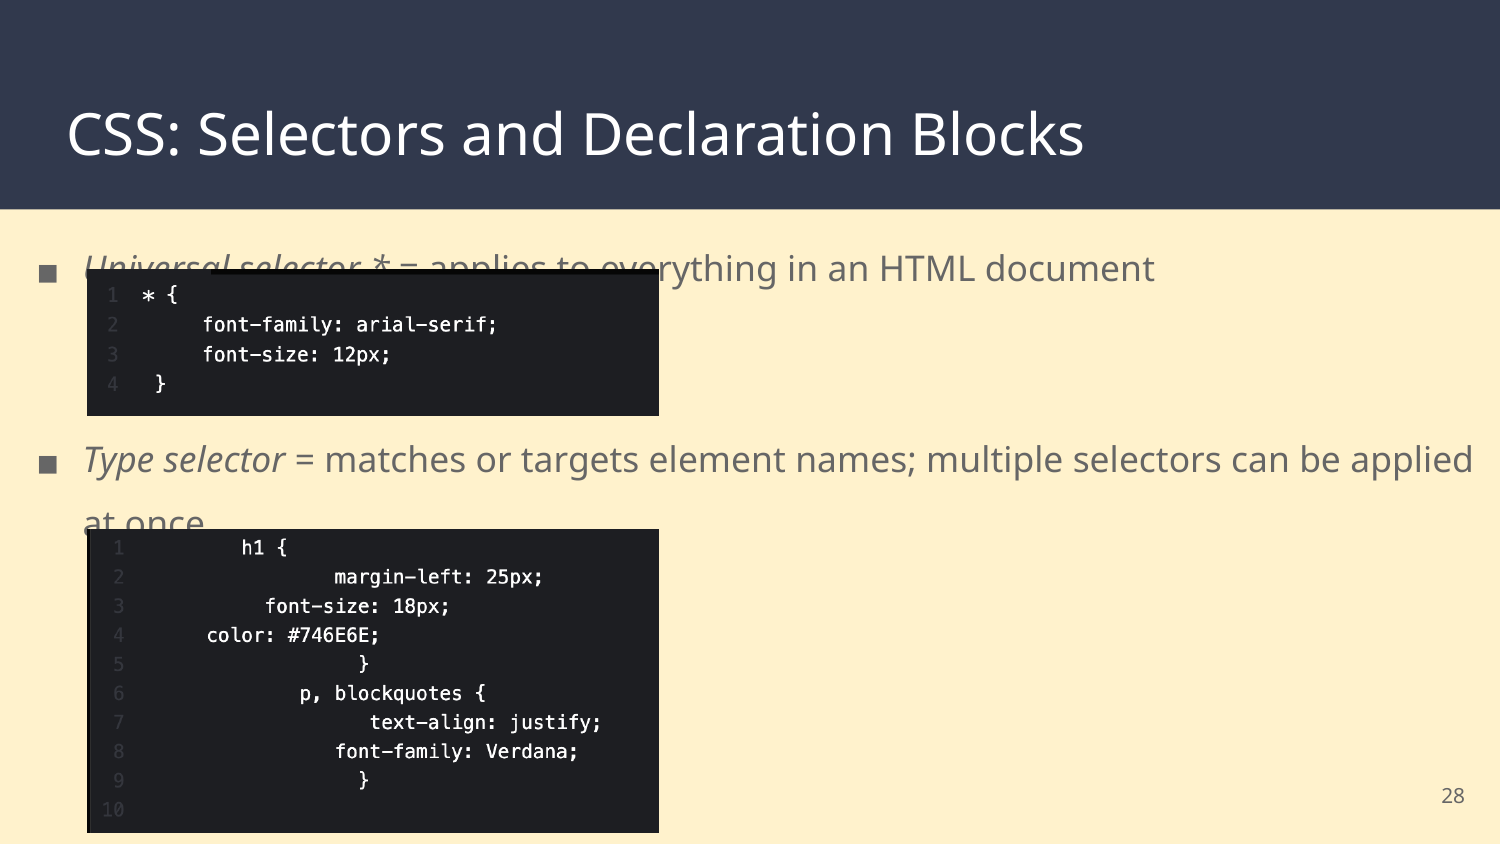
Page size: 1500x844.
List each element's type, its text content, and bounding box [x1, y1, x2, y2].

picture [86, 269, 659, 416]
picture [86, 529, 659, 833]
title CSS: Selectors and Declaration Blocks [51, 82, 1449, 185]
list Universal selector * = applies to everything in an HTML document Type selector = matches or targets element names; multiple selectors can be applied at once [0, 209, 1500, 841]
slide_number ‹#› [1389, 764, 1480, 830]
